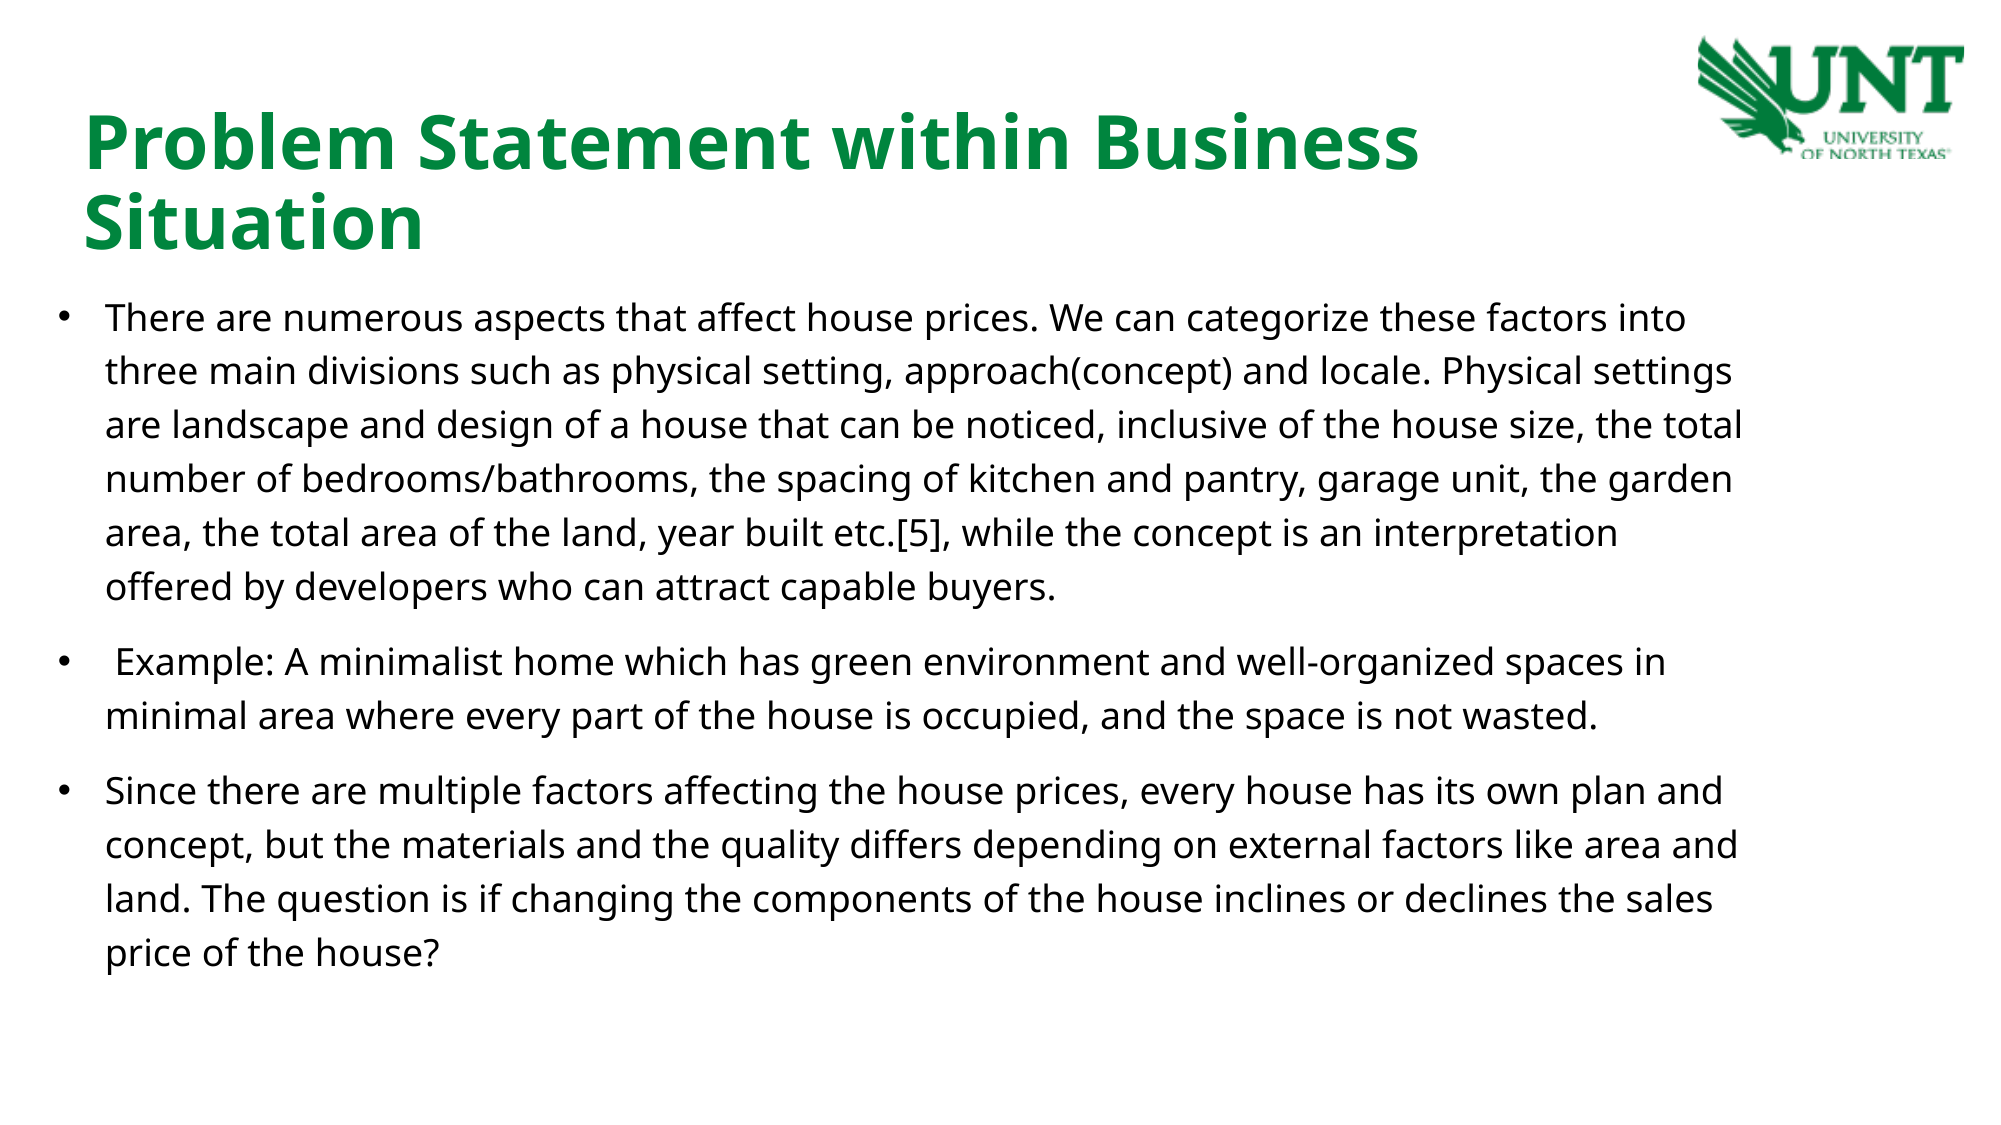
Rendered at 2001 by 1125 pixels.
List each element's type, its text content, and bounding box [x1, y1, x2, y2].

list There are numerous aspects that affect house prices. We can categorize these factors into three main divisions such as physical setting, approach(concept) and locale. Physical settings are landscape and design of a house that can be noticed, inclusive of the house size, the total number of bedrooms/bathrooms, the spacing of kitchen and pantry, garage unit, the garden area, the total area of the land, year built etc.[5], while the concept is an interpretation offered by developers who can attract capable buyers. Example: A minimalist home which has green environment and well-organized spaces in minimal area where every part of the house is occupied, and the space is not wasted. Since there are multiple factors affecting the house prices, every house has its own plan and concept, but the materials and the quality differs depending on external factors like area and land. The question is if changing the components of the house inclines or declines the sales price of the house? [43, 277, 1766, 999]
list Problem Statement within Business Situation [68, 96, 1491, 241]
